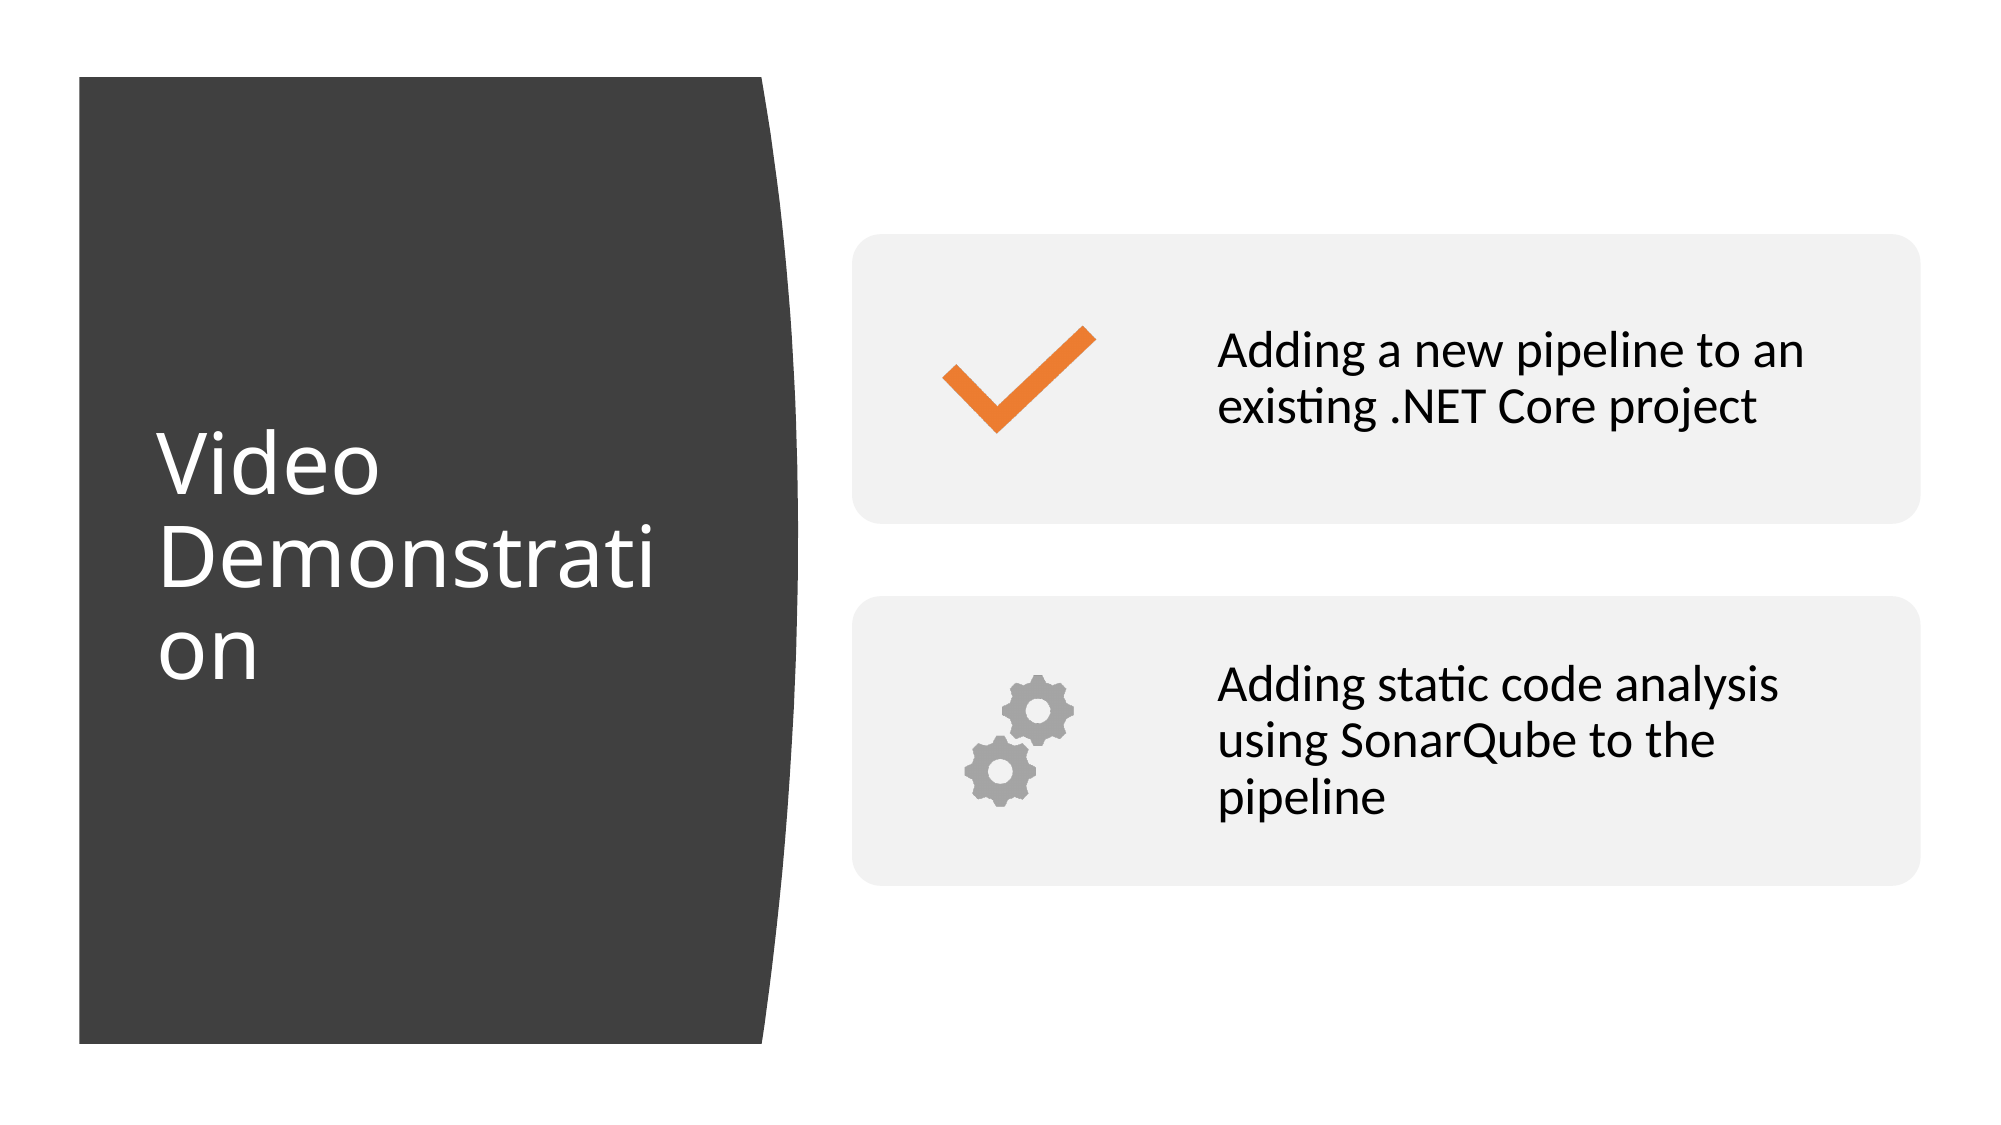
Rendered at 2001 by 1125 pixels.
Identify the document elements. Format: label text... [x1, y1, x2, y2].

title Video Demonstration [141, 166, 702, 953]
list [852, 77, 1921, 1043]
text_box [78, 76, 800, 1045]
